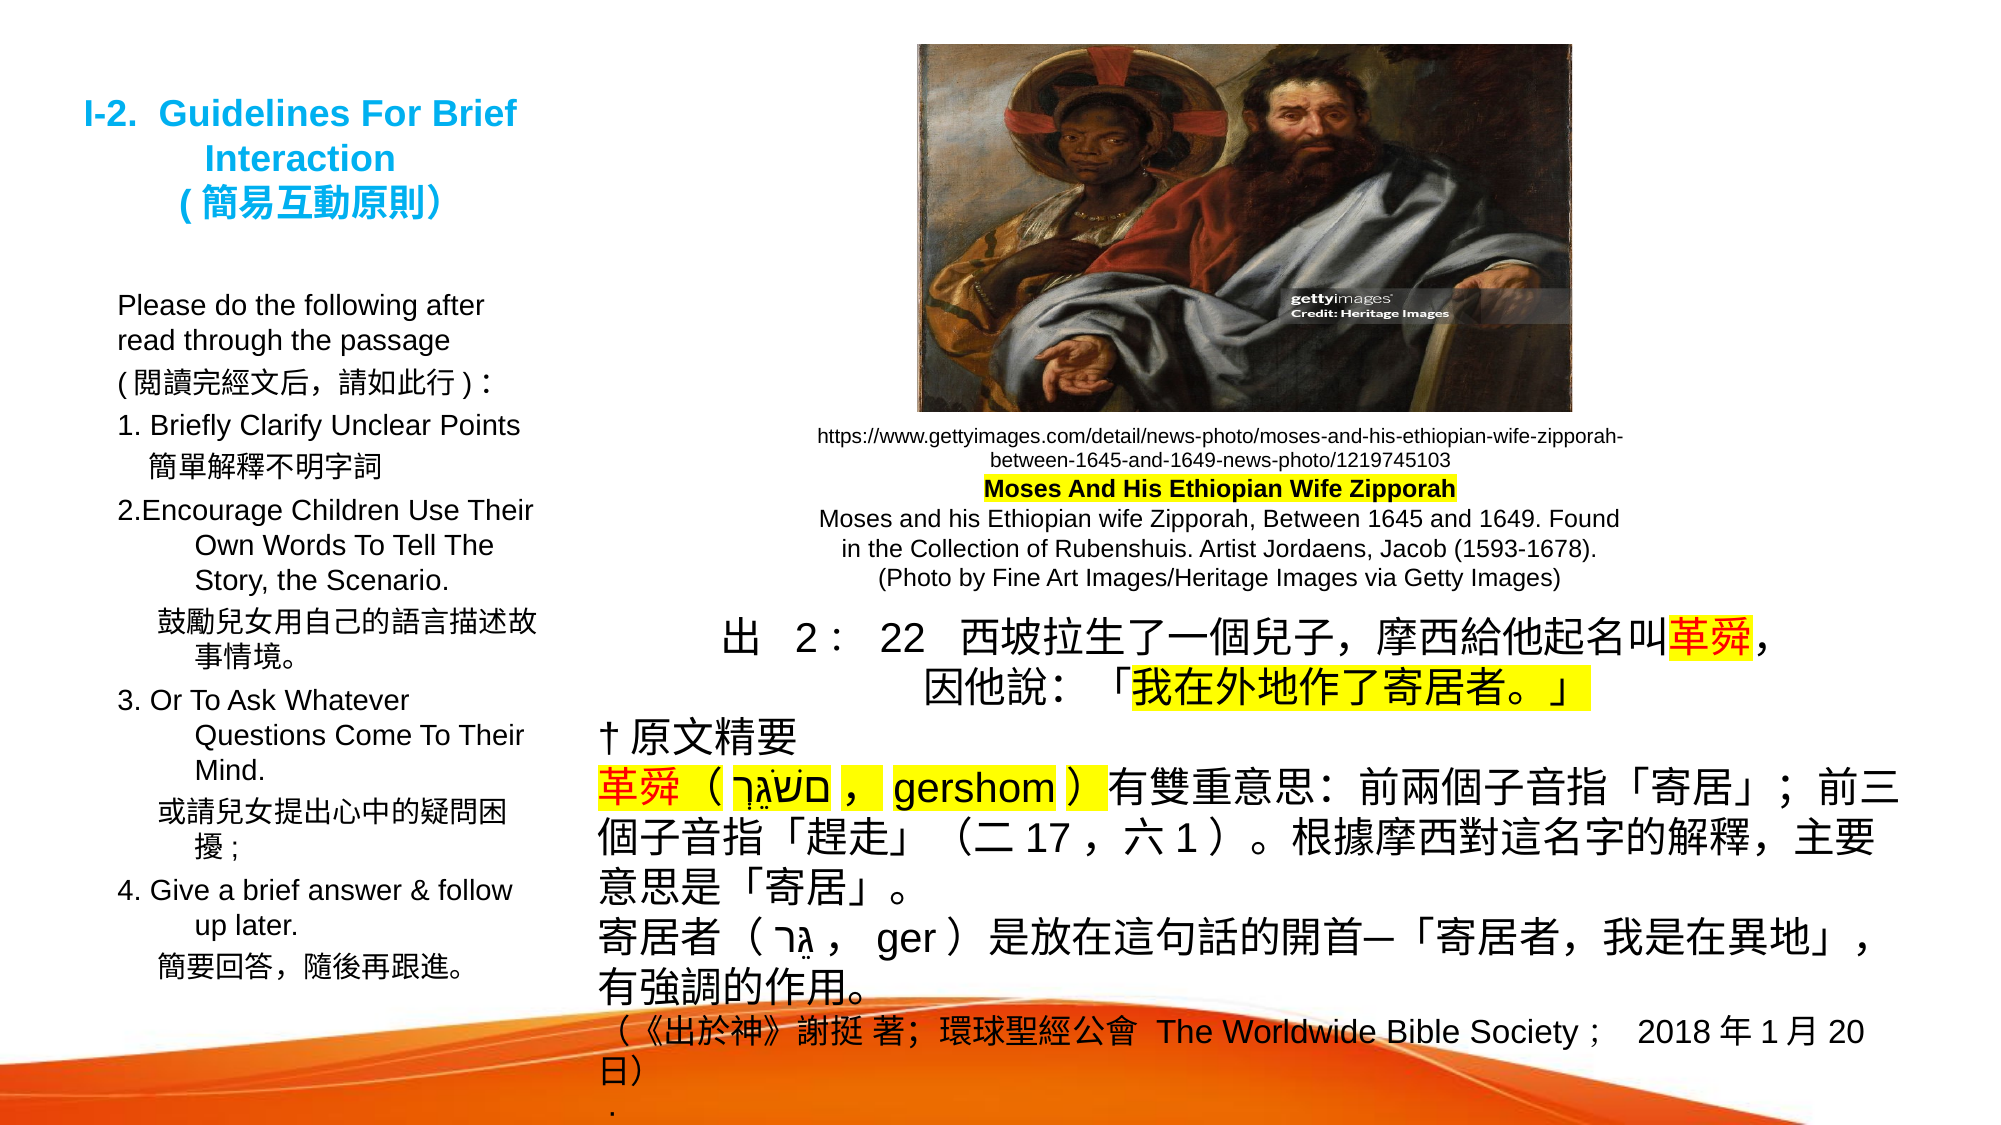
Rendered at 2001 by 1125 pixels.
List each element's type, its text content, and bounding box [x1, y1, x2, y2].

picture [0, 0, 2000, 1125]
list Please do the following after read through the passage (閲讀完經文后，請如此行)： 1. Briefly Clarify Unclear Points 簡單解釋不明字詞 2.Encourage Children Use Their Own Words To Tell The Story, the Scenario. 鼓勵兒女用自己的語言描述故事情境。 3. Or To Ask Whatever Questions Come To Their Mind. 或請兒女提出心中的疑問困擾; 4. Give a brief answer & follow up later. 簡要回答，隨後再跟進。 [102, 278, 554, 1001]
text_box https://www.gettyimages.com/detail/news-photo/moses-and-his-ethiopian-wife-zipporah-between-1645-and-1649-news-photo/1219745103 Moses And His Ethiopian Wife Zipporah Moses and his Ethiopian wife Zipporah, Between 1645 and 1649. Found in the Collection of Rubenshuis. Artist Jordaens, Jacob (1593-1678). (Photo by Fine Art Images/Heritage Images via Getty Images) [799, 414, 1642, 603]
title I-2. Guidelines For Brief Interaction (簡易互動原則） [43, 54, 558, 259]
text_box 出 2：22 西坡拉生了一個兒子，摩西給他起名叫革舜， 因他說：「我在外地作了寄居者。」 †原文精要 革舜（םשֹׁגֵּרְ，gershom）有雙重意思：前兩個子音指「寄居」；前三個子音指「趕走」（二17，六1）。根據摩西對這名字的解釋，主要意思是「寄居」。 寄居者（גֵּר，ger）是放在這句話的開首─「寄居者，我是在異地」，有強調的作用。 （《出於神》謝挺 著；環球聖經公會 The Worldwide Bible Society； 2018年1月20日） · [582, 603, 1932, 1098]
